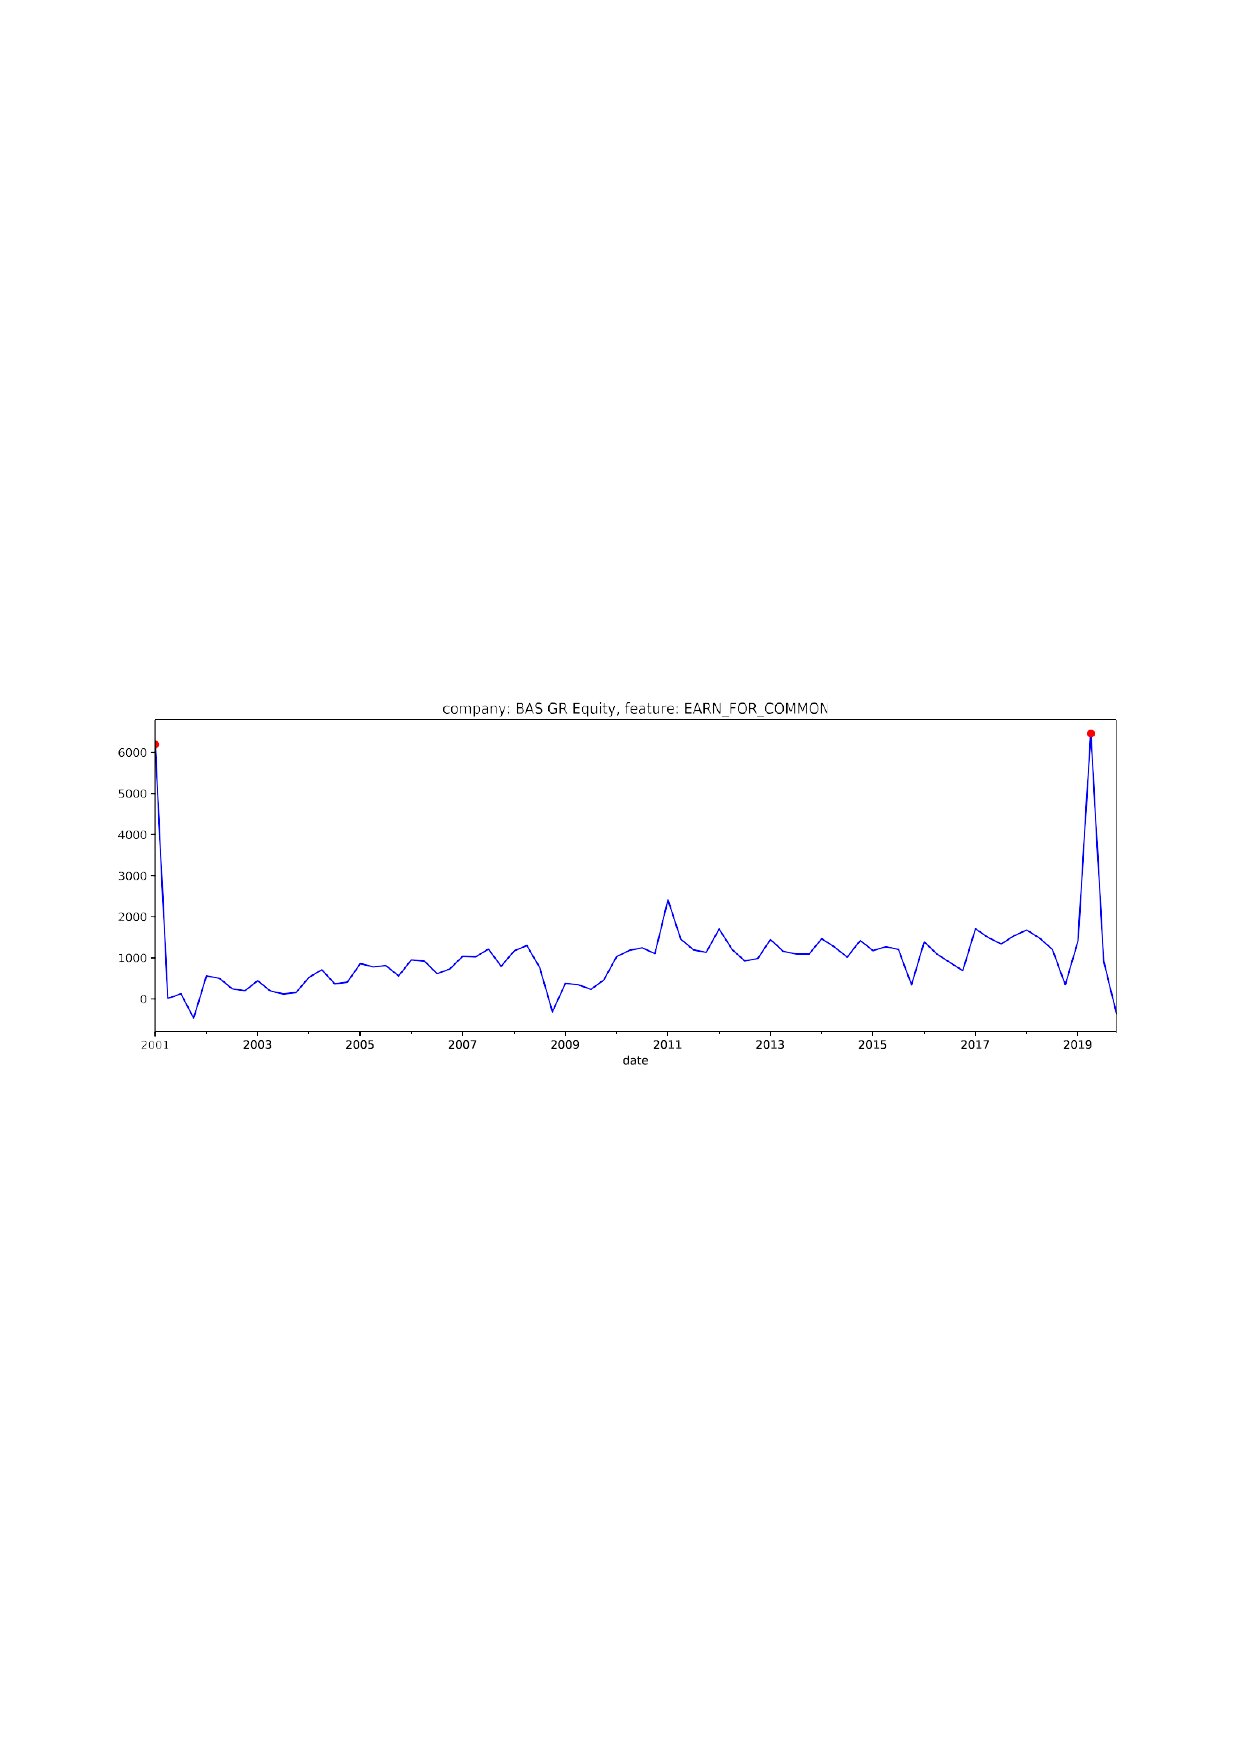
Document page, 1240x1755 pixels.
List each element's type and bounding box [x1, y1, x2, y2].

text_box [118, 720, 1117, 1049]
text_box [642, 1057, 648, 1065]
text_box [623, 1055, 629, 1065]
text_box [443, 702, 828, 717]
